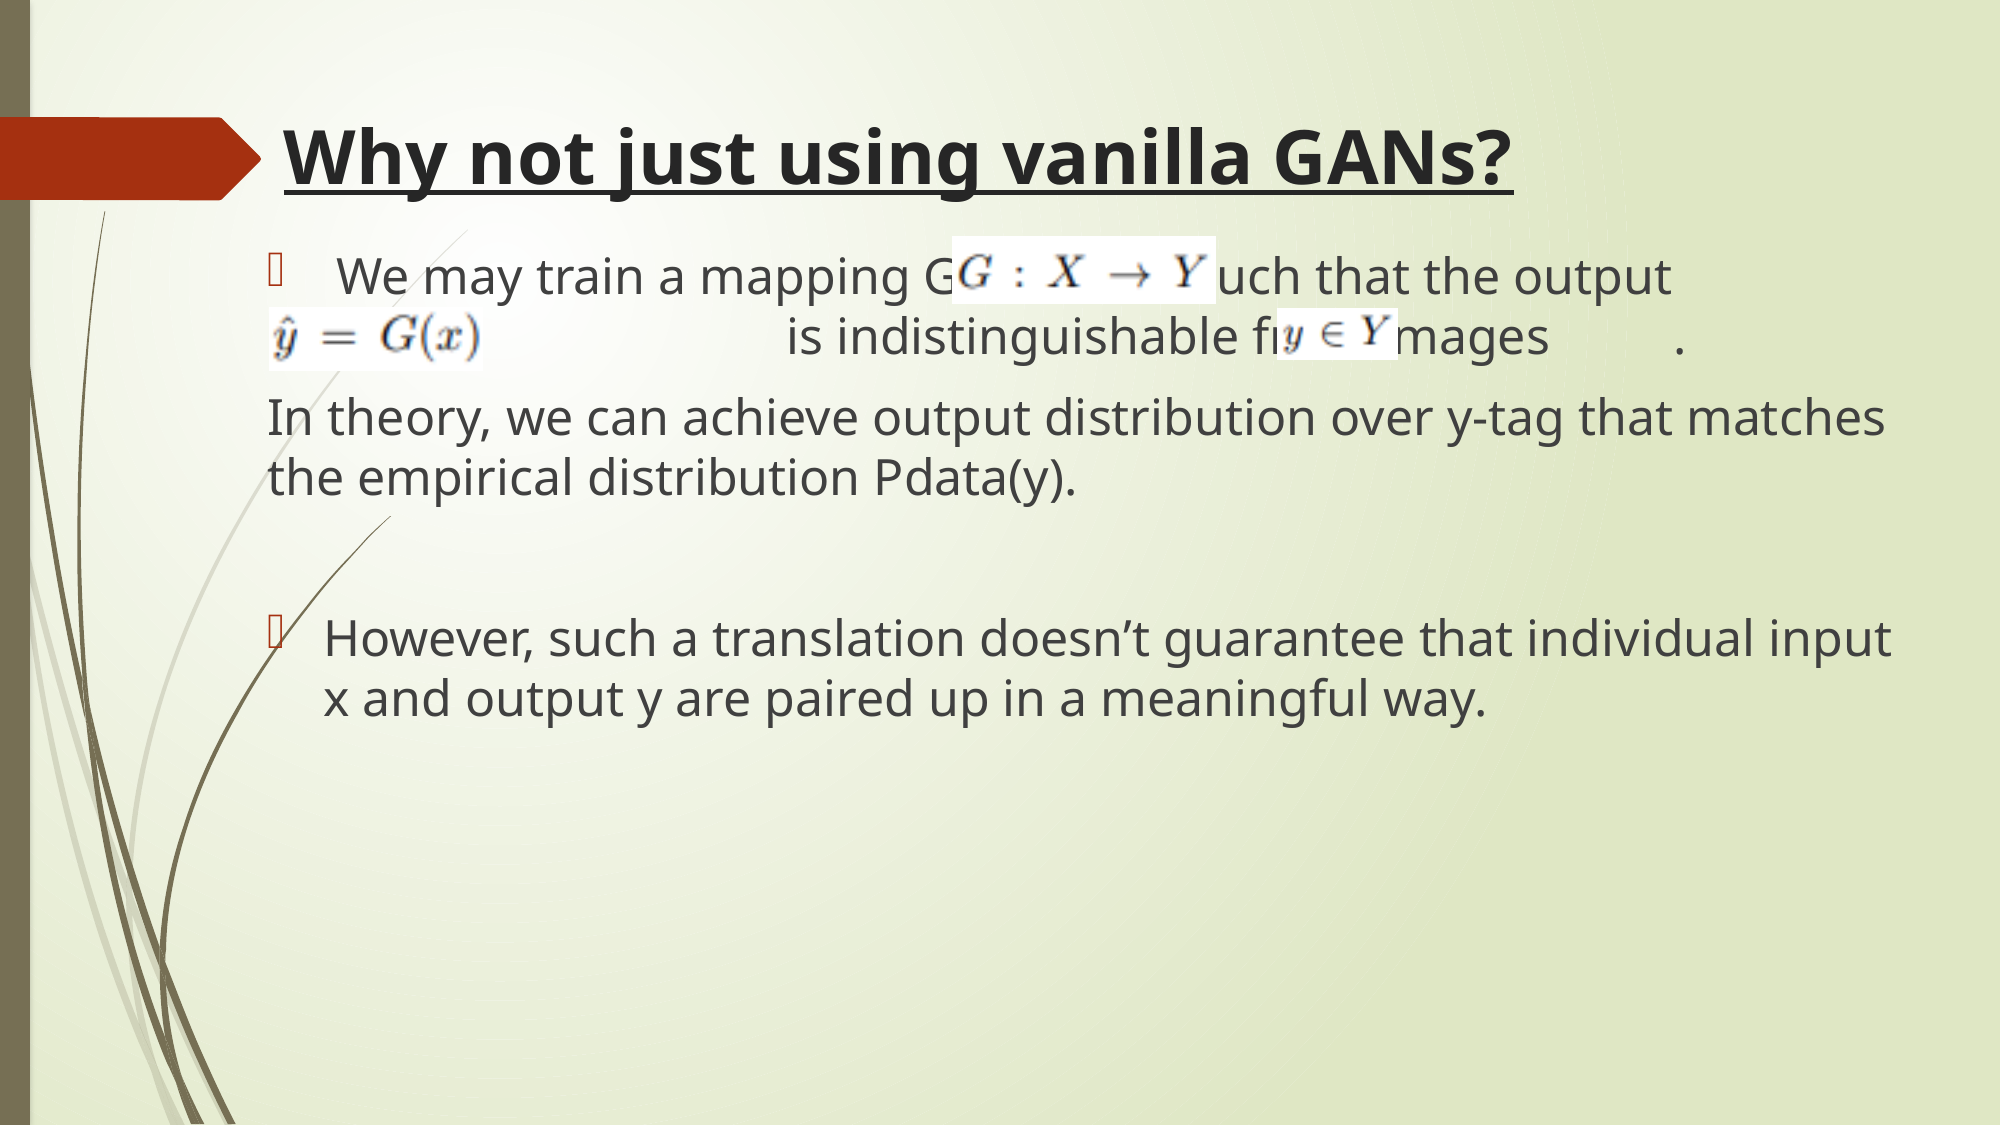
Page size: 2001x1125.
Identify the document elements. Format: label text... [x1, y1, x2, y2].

list We may train a mapping G:X -> Y such that the output is indistinguishable from images . In theory, we can achieve output distribution over y-tag that matches the empirical distribution Pdata(y). However, such a translation doesn’t guarantee that individual input x and output y are paired up in a meaningful way. [252, 236, 1948, 1058]
picture [268, 306, 483, 371]
title Why not just using vanilla GANs? [269, 101, 1731, 236]
picture [952, 236, 1217, 305]
picture [1277, 308, 1399, 360]
